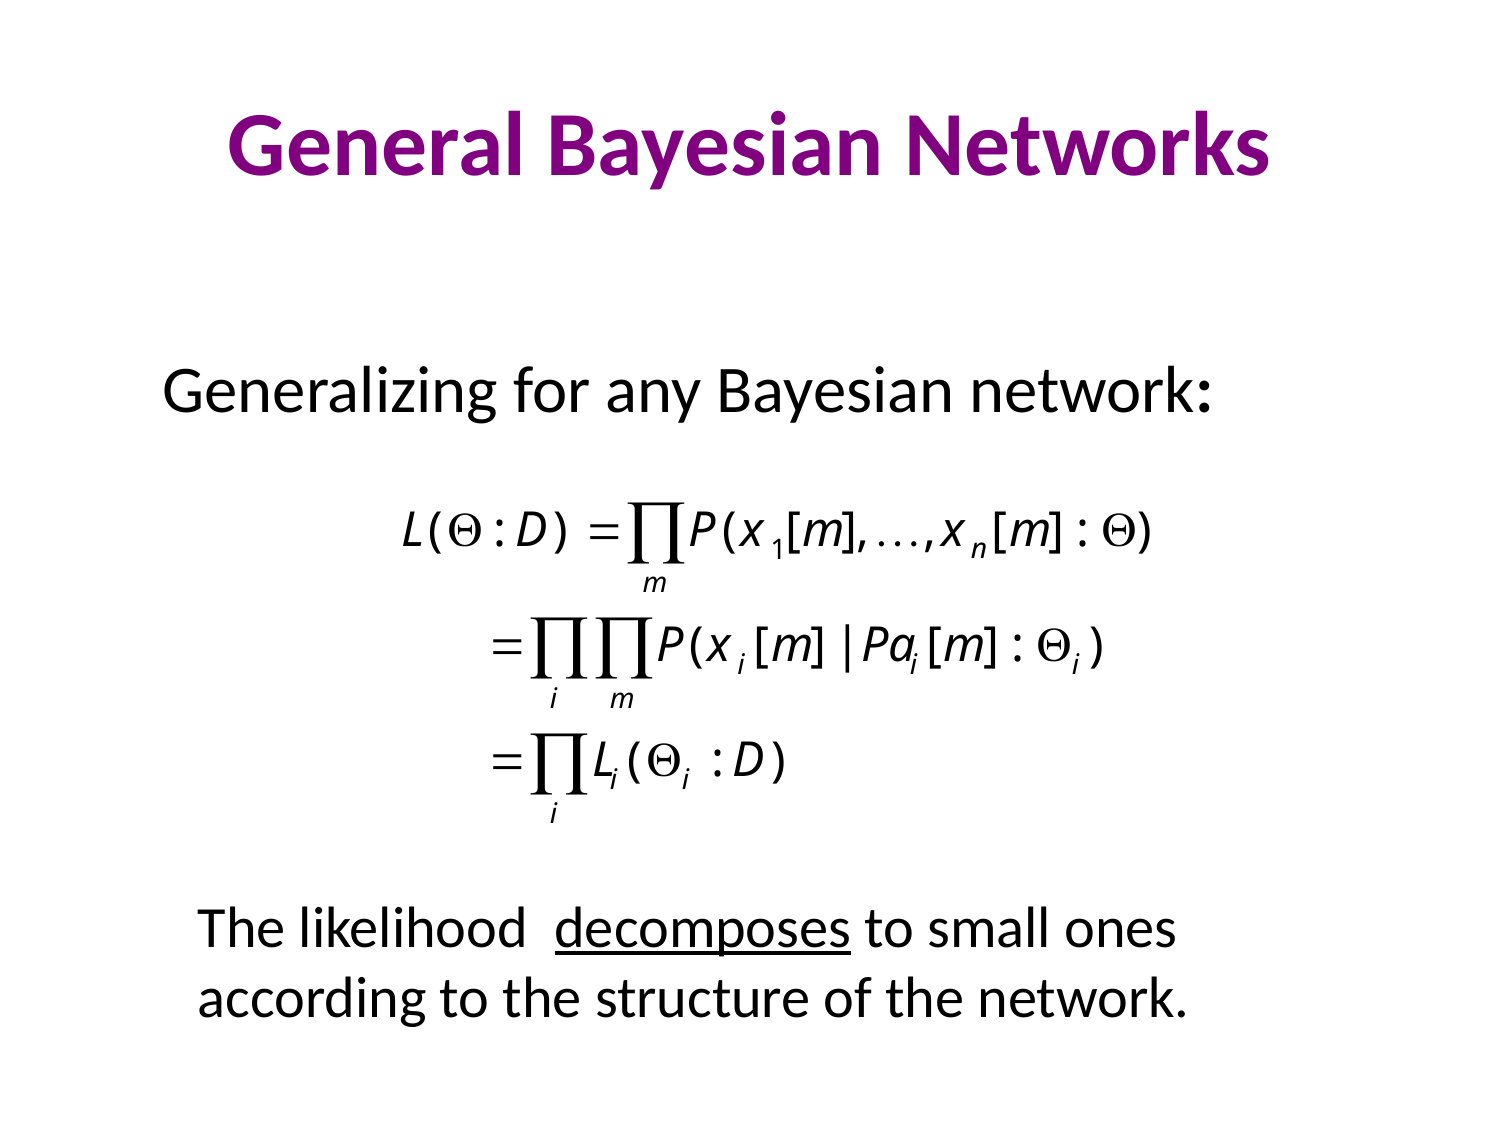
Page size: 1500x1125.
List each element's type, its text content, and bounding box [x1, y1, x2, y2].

title General Bayesian Networks [75, 45, 1425, 233]
list Generalizing for any Bayesian network: [147, 338, 1400, 1054]
text_box The likelihood decomposes to small ones according to the structure of the network. [183, 881, 1353, 1037]
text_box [395, 491, 1164, 836]
